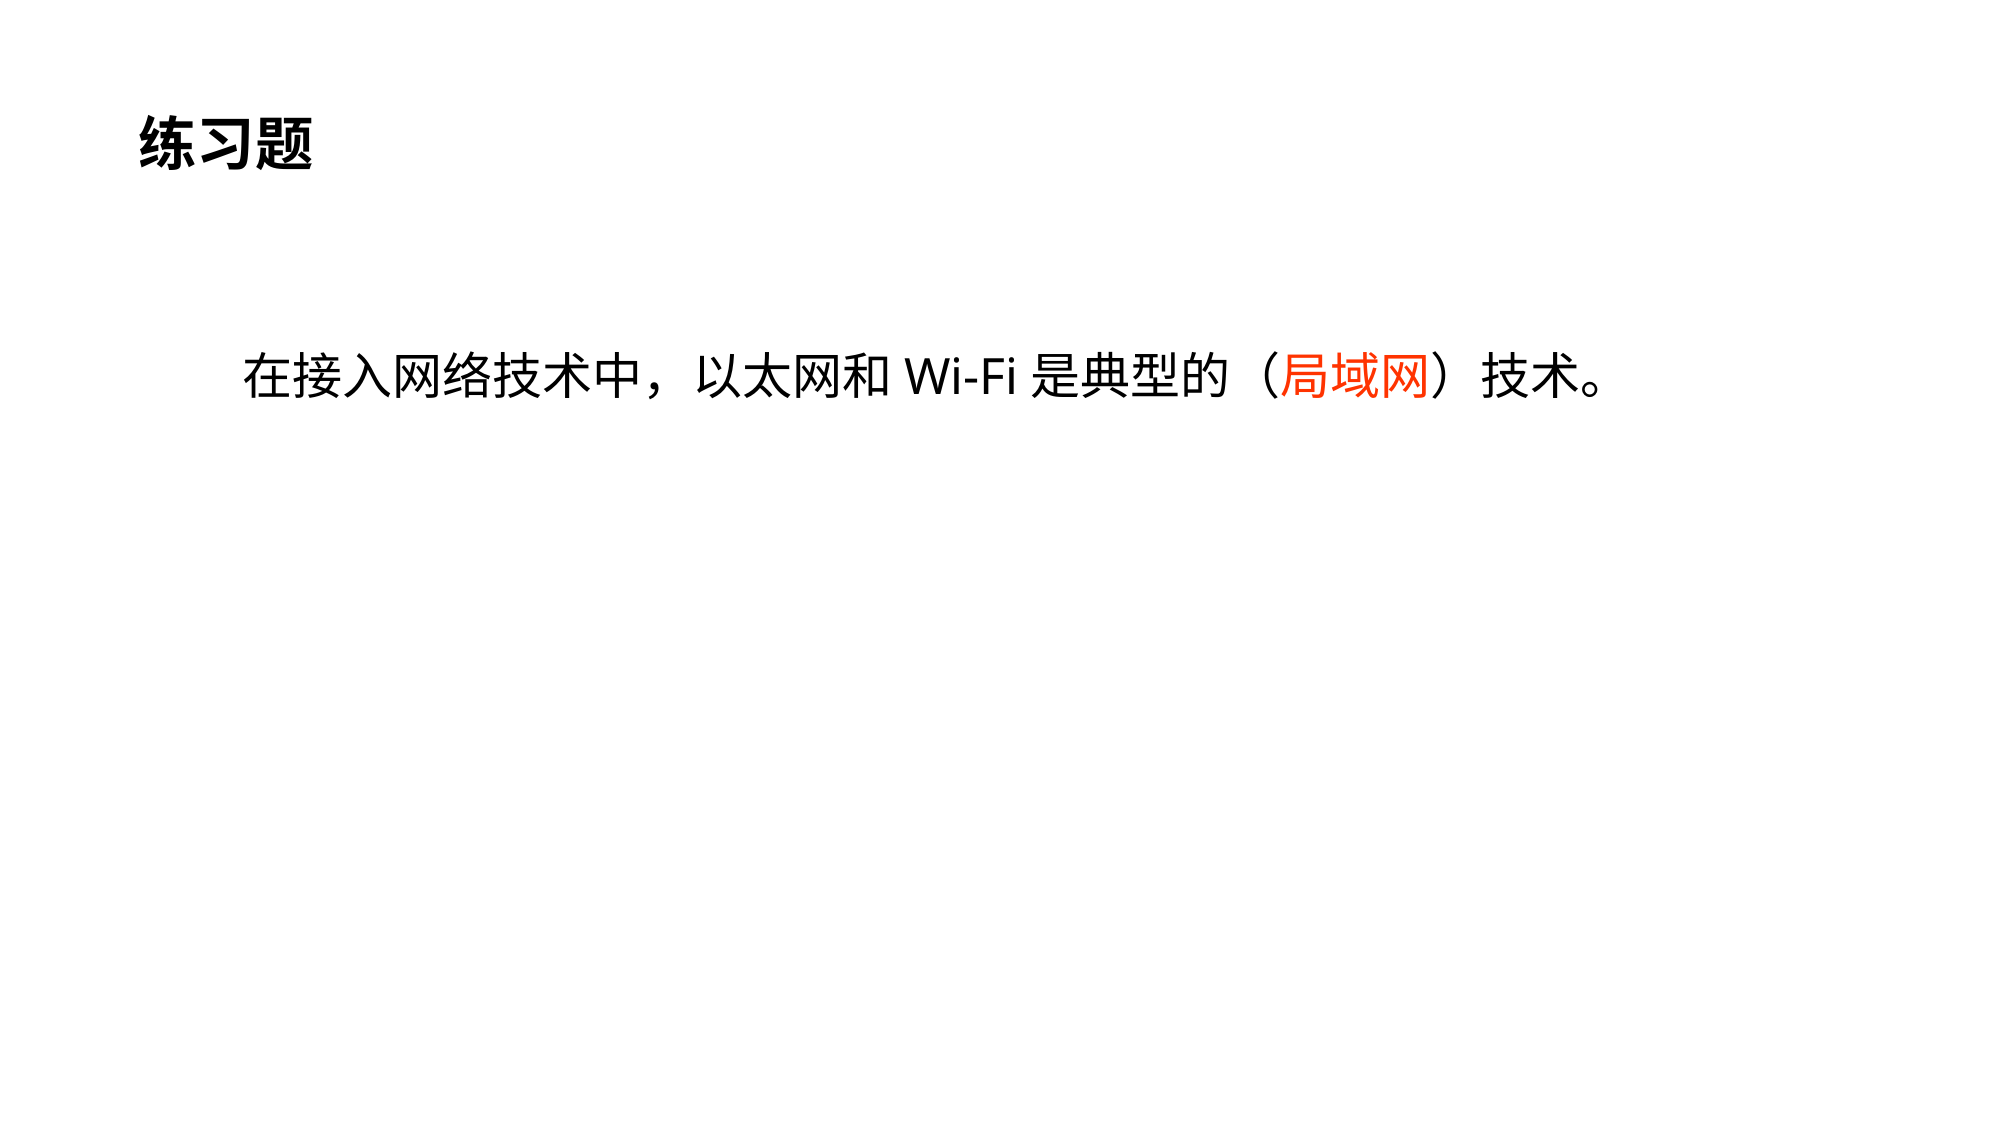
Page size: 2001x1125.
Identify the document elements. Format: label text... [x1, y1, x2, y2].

text_box 练习题 [120, 97, 1568, 187]
text_box 在接入网络技术中，以太网和Wi-Fi是典型的（局域网）技术。 [227, 307, 1671, 413]
